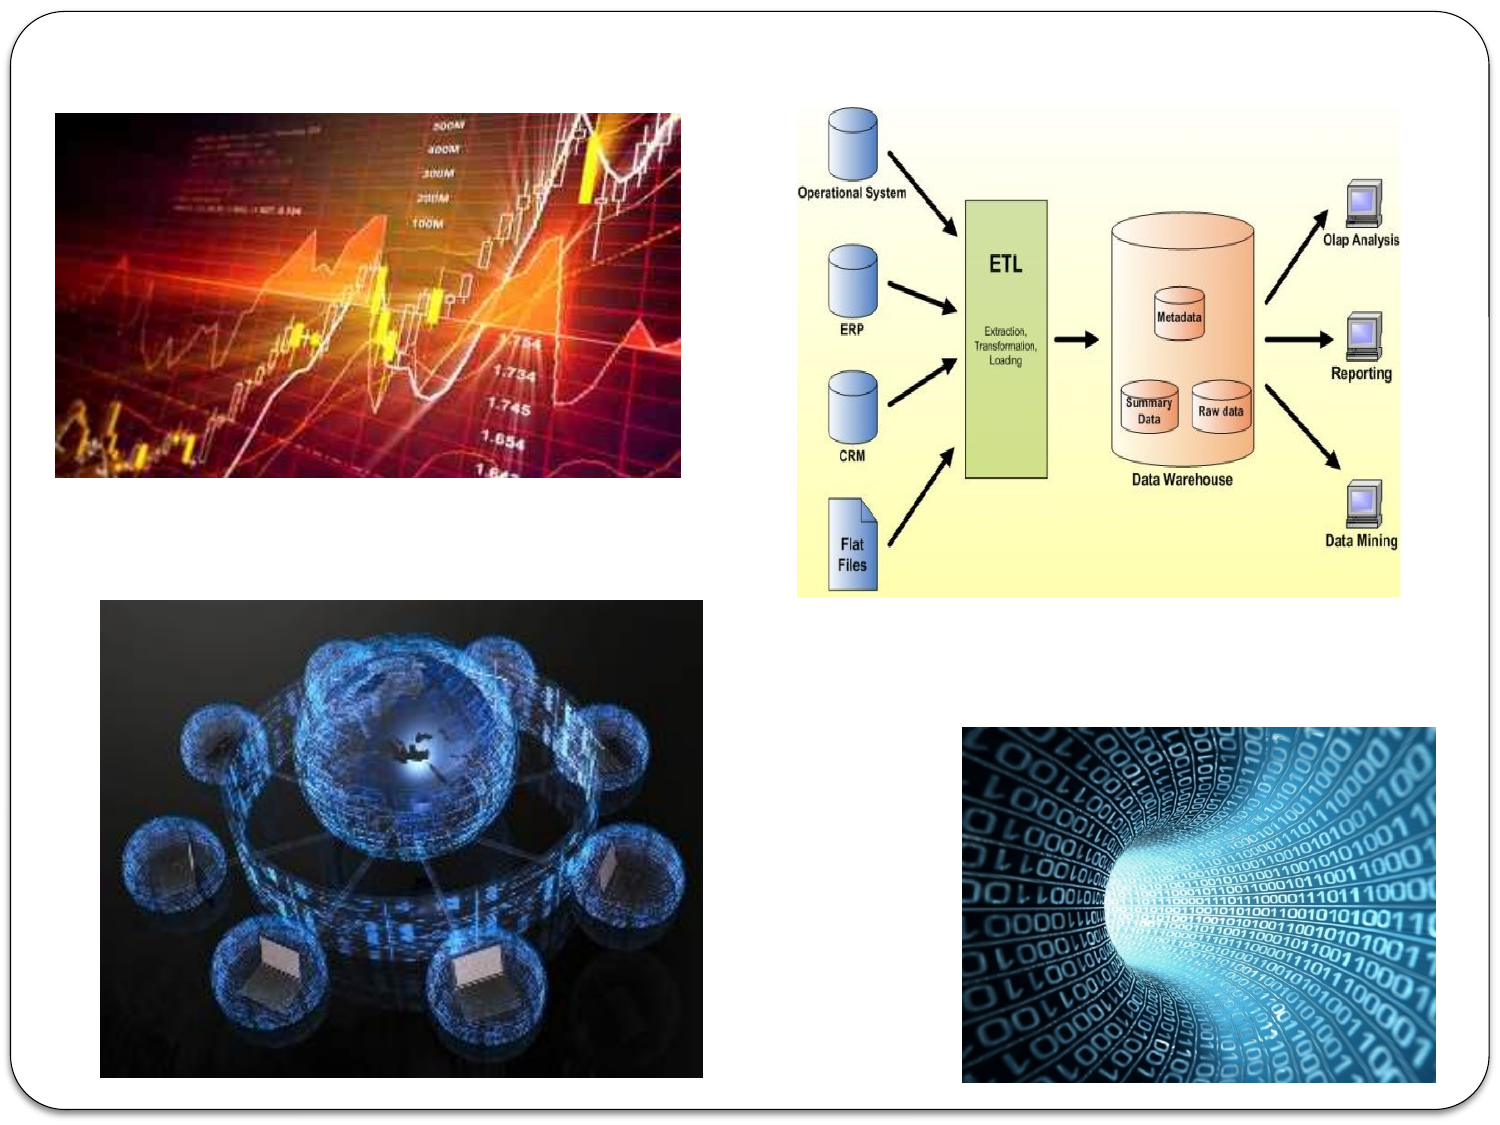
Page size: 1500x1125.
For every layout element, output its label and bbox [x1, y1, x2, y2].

picture [100, 599, 703, 1078]
text_box [25, 0, 76, 27]
text_box [50, 1, 101, 52]
picture [55, 113, 681, 478]
picture [962, 727, 1436, 1083]
picture [796, 107, 1401, 597]
